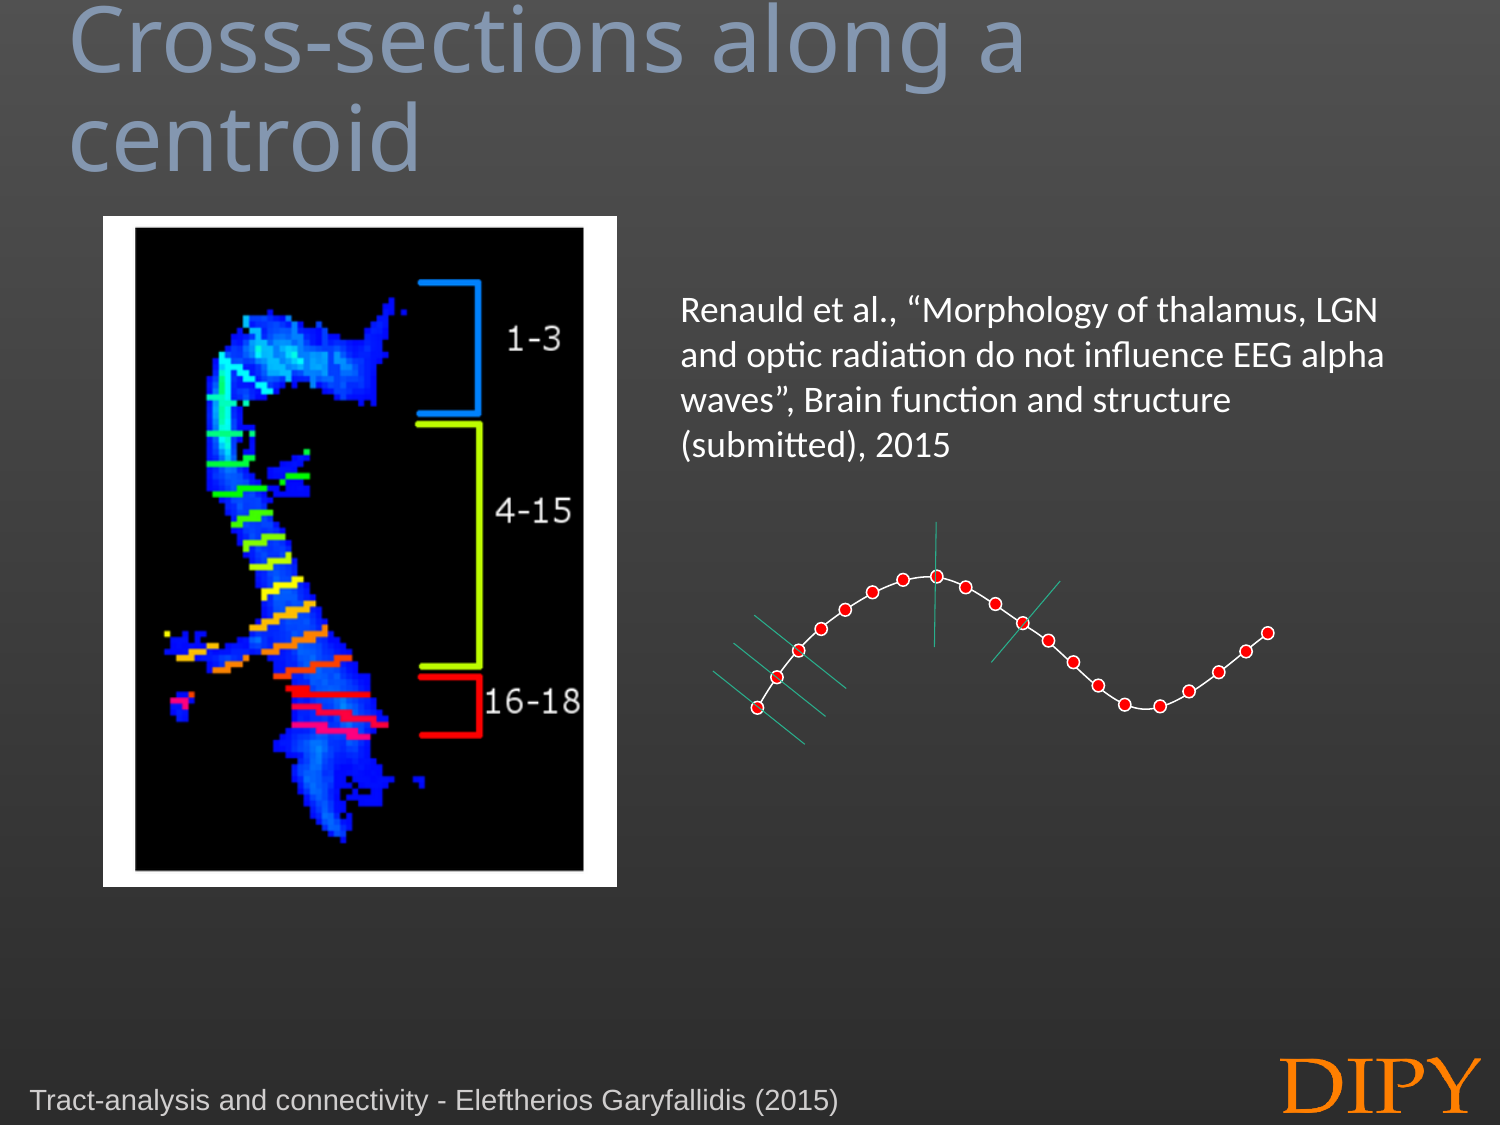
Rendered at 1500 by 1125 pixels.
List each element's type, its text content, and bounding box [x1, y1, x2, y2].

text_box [733, 642, 826, 717]
text_box Renauld et al., “Morphology of thalamus, LGN and optic radiation do not influence EEG alpha waves”, Brain function and structure (submitted), 2015 [665, 277, 1416, 472]
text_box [751, 570, 1274, 715]
text_box Tract-analysis and connectivity - Eleftherios Garyfallidis (2015) [14, 1073, 1150, 1124]
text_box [754, 615, 847, 689]
picture [103, 216, 617, 887]
picture [1280, 1057, 1481, 1113]
list [103, 216, 1465, 955]
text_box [991, 581, 1061, 663]
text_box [712, 670, 805, 745]
title Cross-sections along a centroid [52, 19, 1310, 166]
